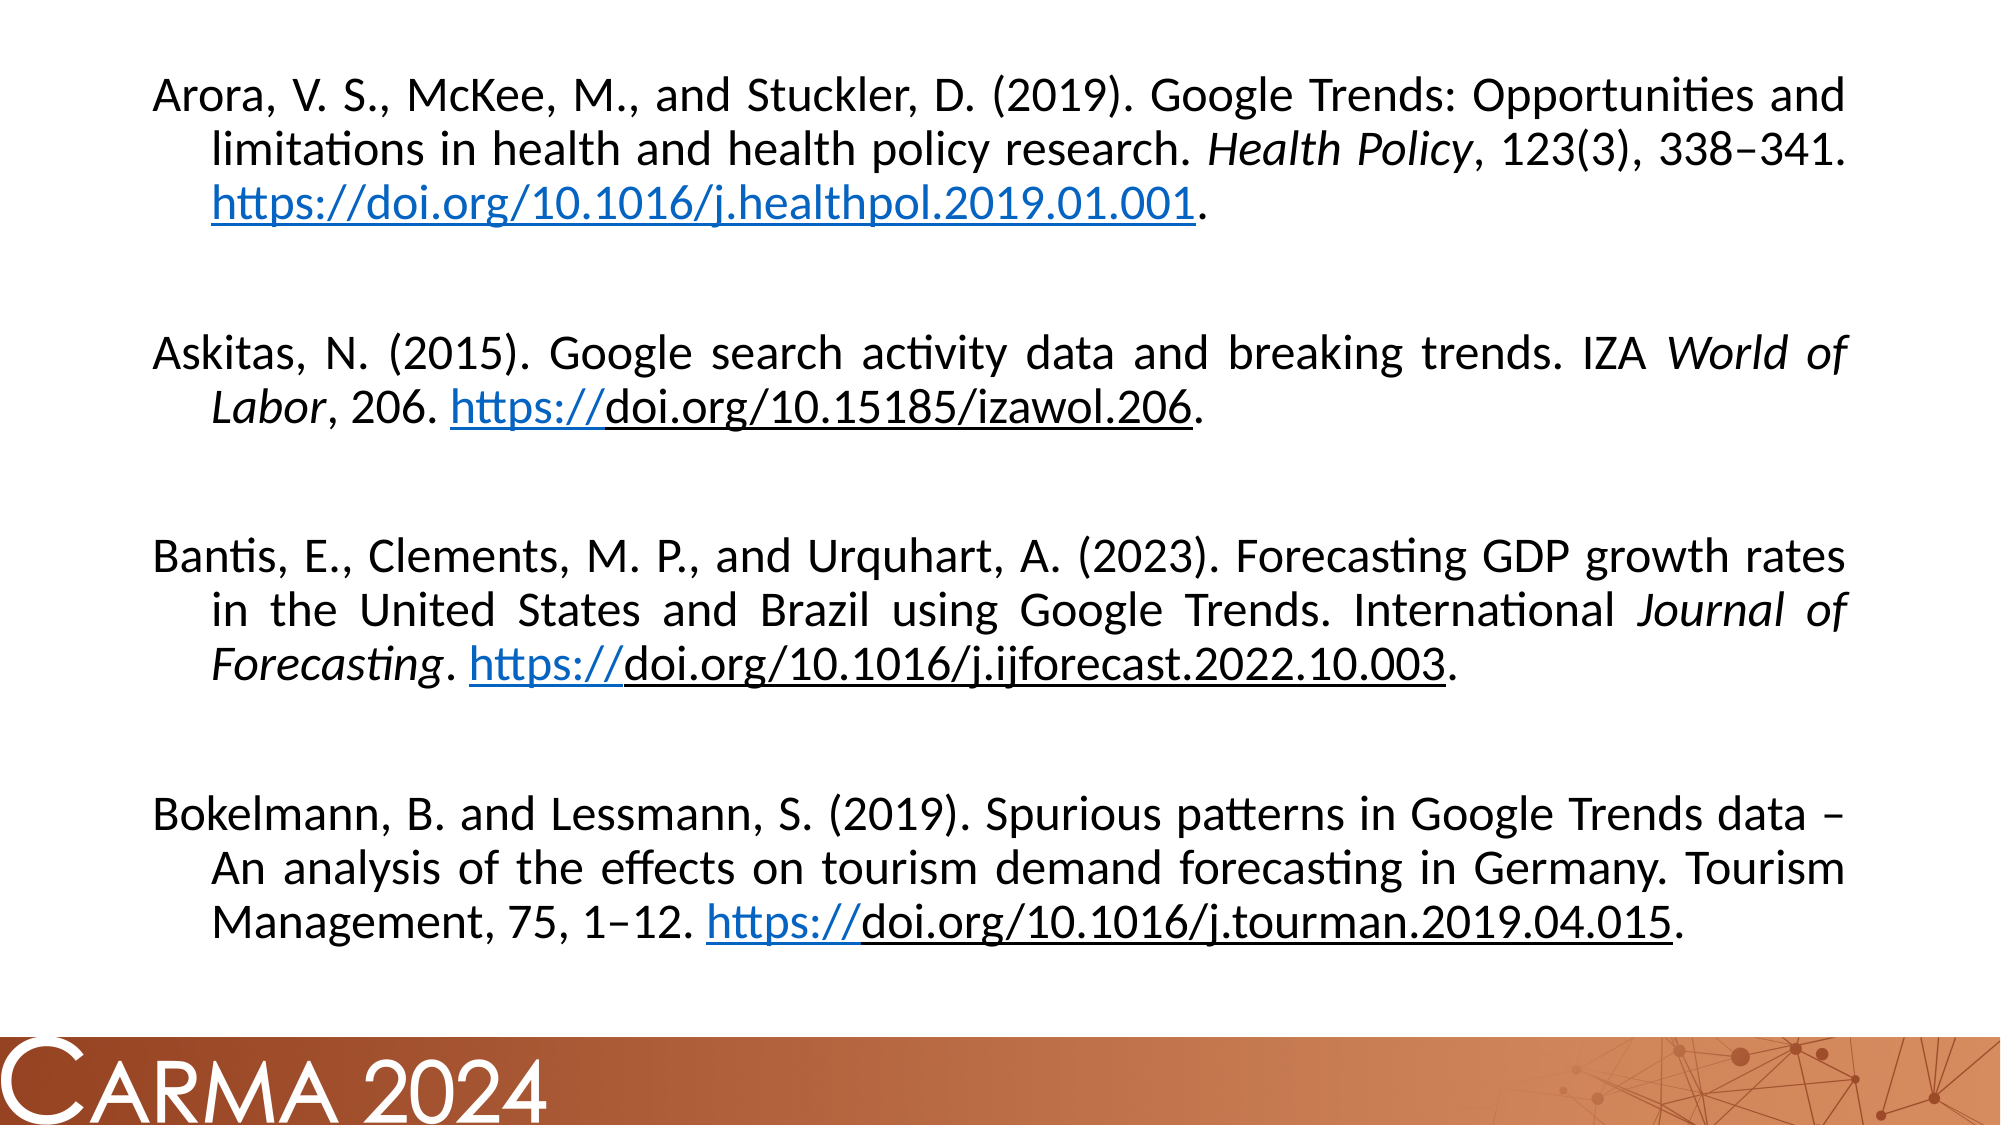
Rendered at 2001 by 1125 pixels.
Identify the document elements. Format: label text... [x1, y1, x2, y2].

list Arora, V. S., McKee, M., and Stuckler, D. (2019). Google Trends: Opportunities and limitations in health and health policy research. Health Policy, 123(3), 338–341. https://doi.org/10.1016/j.healthpol.2019.01.001. Askitas, N. (2015). Google search activity data and breaking trends. IZA World of Labor, 206. https://doi.org/10.15185/izawol.206. Bantis, E., Clements, M. P., and Urquhart, A. (2023). Forecasting GDP growth rates in the United States and Brazil using Google Trends. International Journal of Forecasting. https://doi.org/10.1016/j.ijforecast.2022.10.003. Bokelmann, B. and Lessmann, S. (2019). Spurious patterns in Google Trends data – An analysis of the effects on tourism demand forecasting in Germany. Tourism Management, 75, 1–12. https://doi.org/10.1016/j.tourman.2019.04.015. [137, 61, 1863, 988]
picture [0, 0, 2001, 1125]
